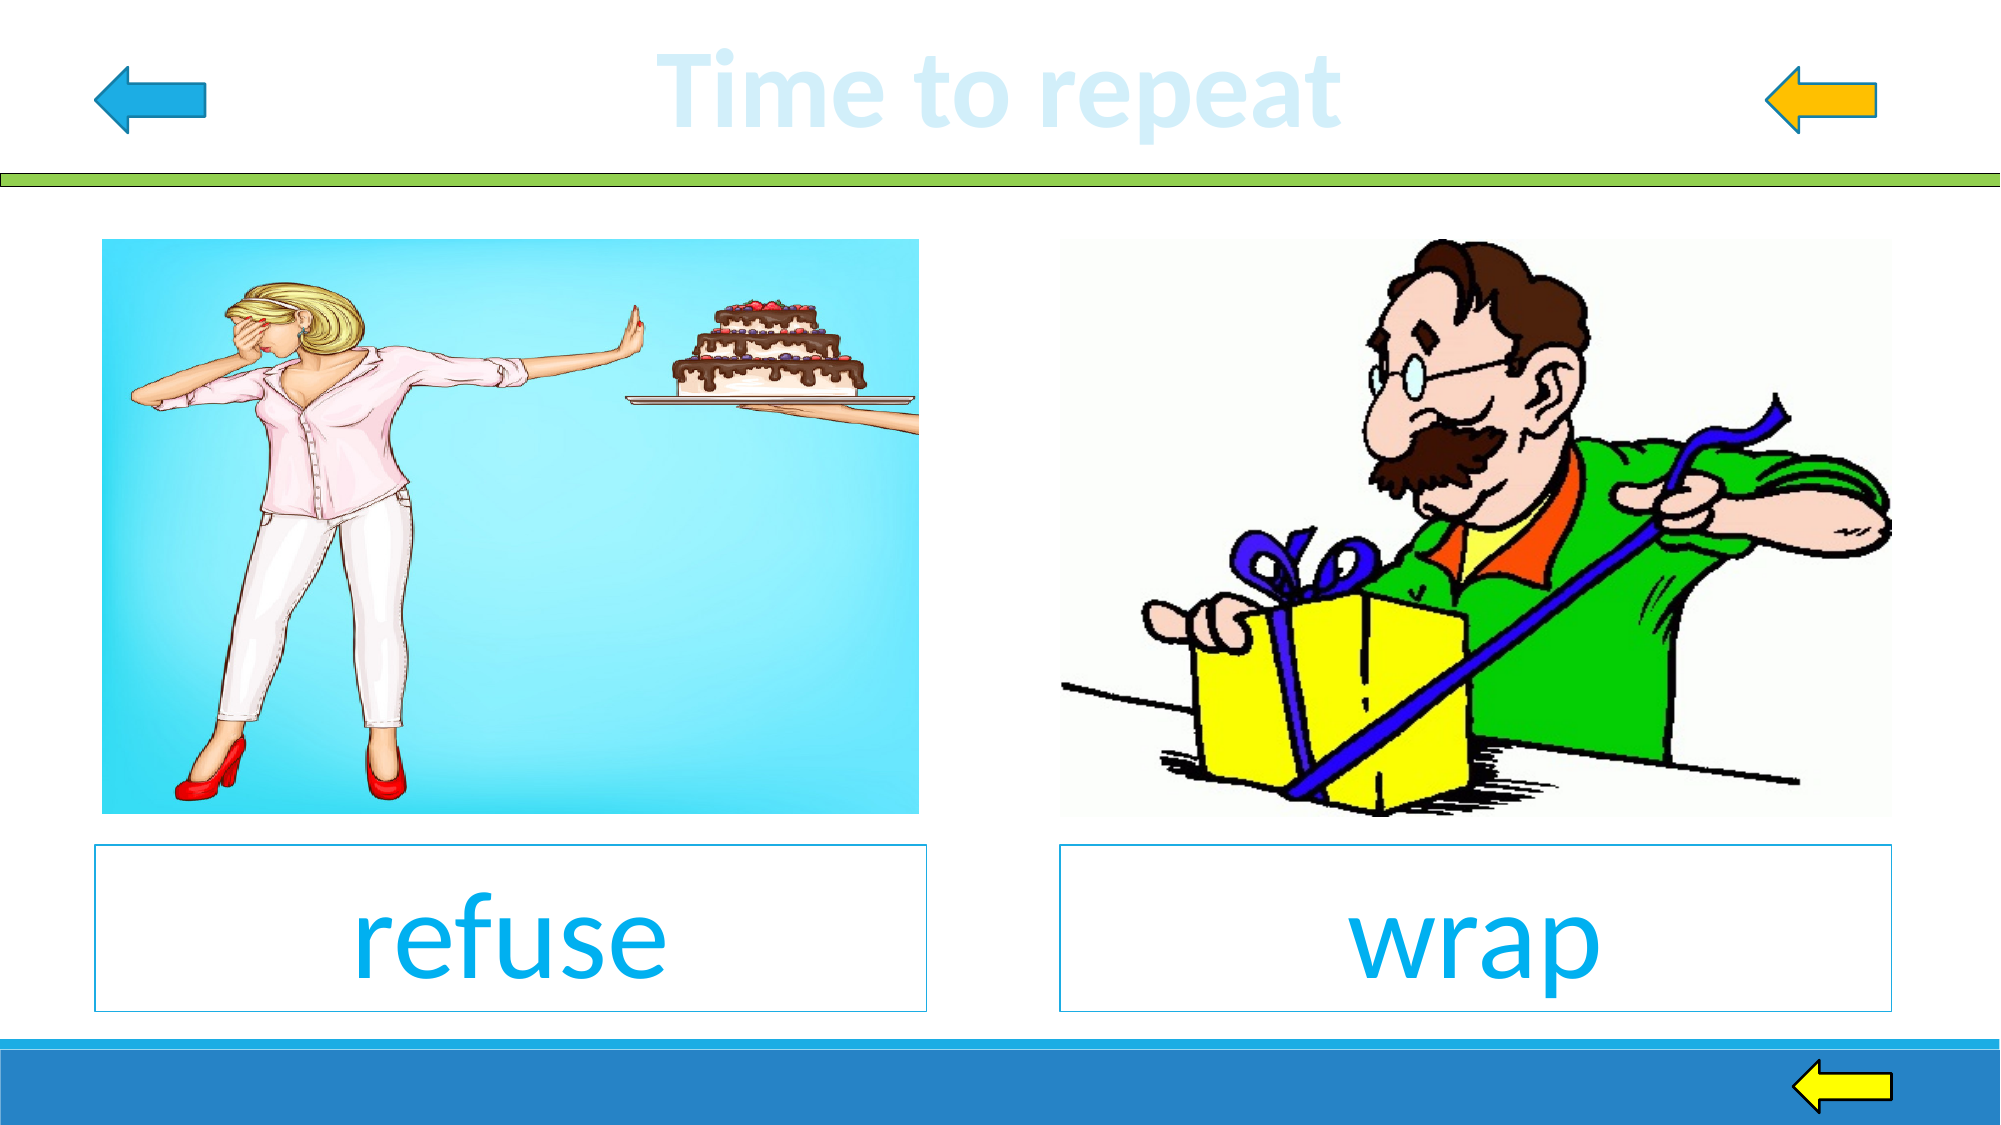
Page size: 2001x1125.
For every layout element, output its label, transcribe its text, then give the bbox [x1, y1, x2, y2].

text_box Time to repeat [641, 7, 1359, 158]
text_box [0, 172, 2000, 188]
text_box refuse [95, 844, 927, 1012]
picture [94, 239, 927, 818]
picture [1059, 239, 1892, 818]
text_box [94, 65, 207, 135]
text_box [1764, 65, 1878, 135]
text_box wrap [1059, 844, 1892, 1012]
text_box [1791, 1058, 1893, 1115]
